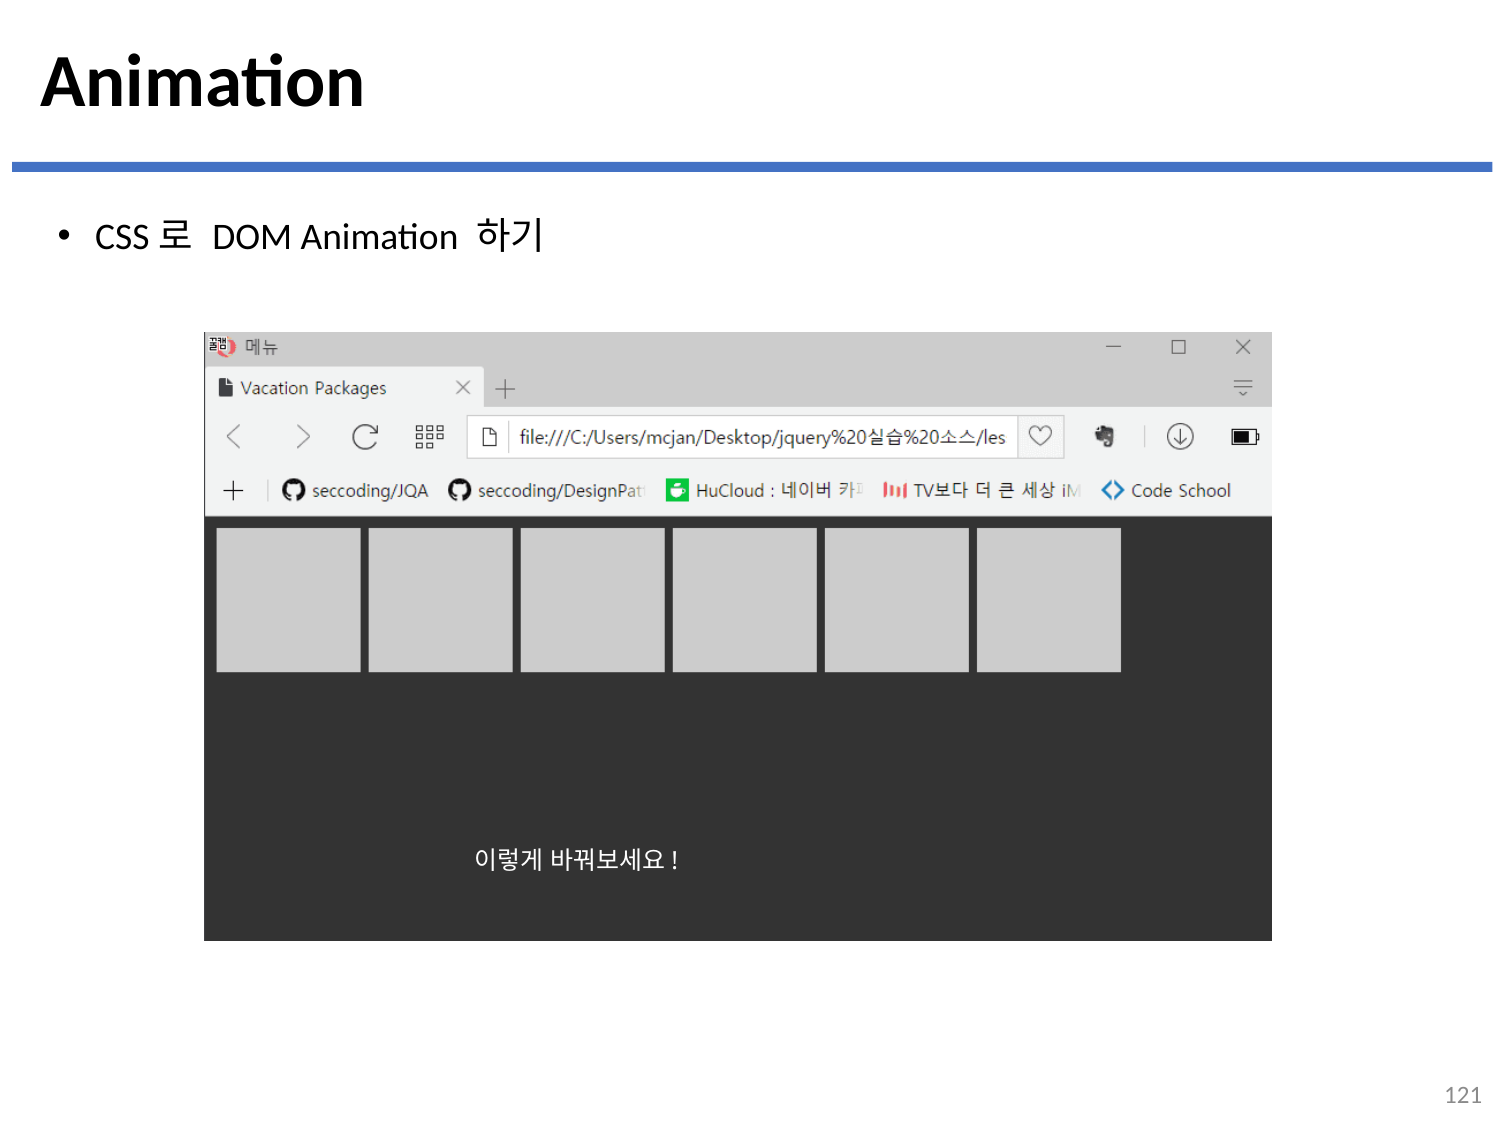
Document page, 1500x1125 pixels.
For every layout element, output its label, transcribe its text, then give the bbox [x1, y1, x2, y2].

slide_number 121 [1159, 1063, 1498, 1124]
title Animation [25, 32, 1475, 132]
picture [204, 332, 1272, 941]
list CSS로 DOM Animation 하기 [42, 204, 1453, 1104]
